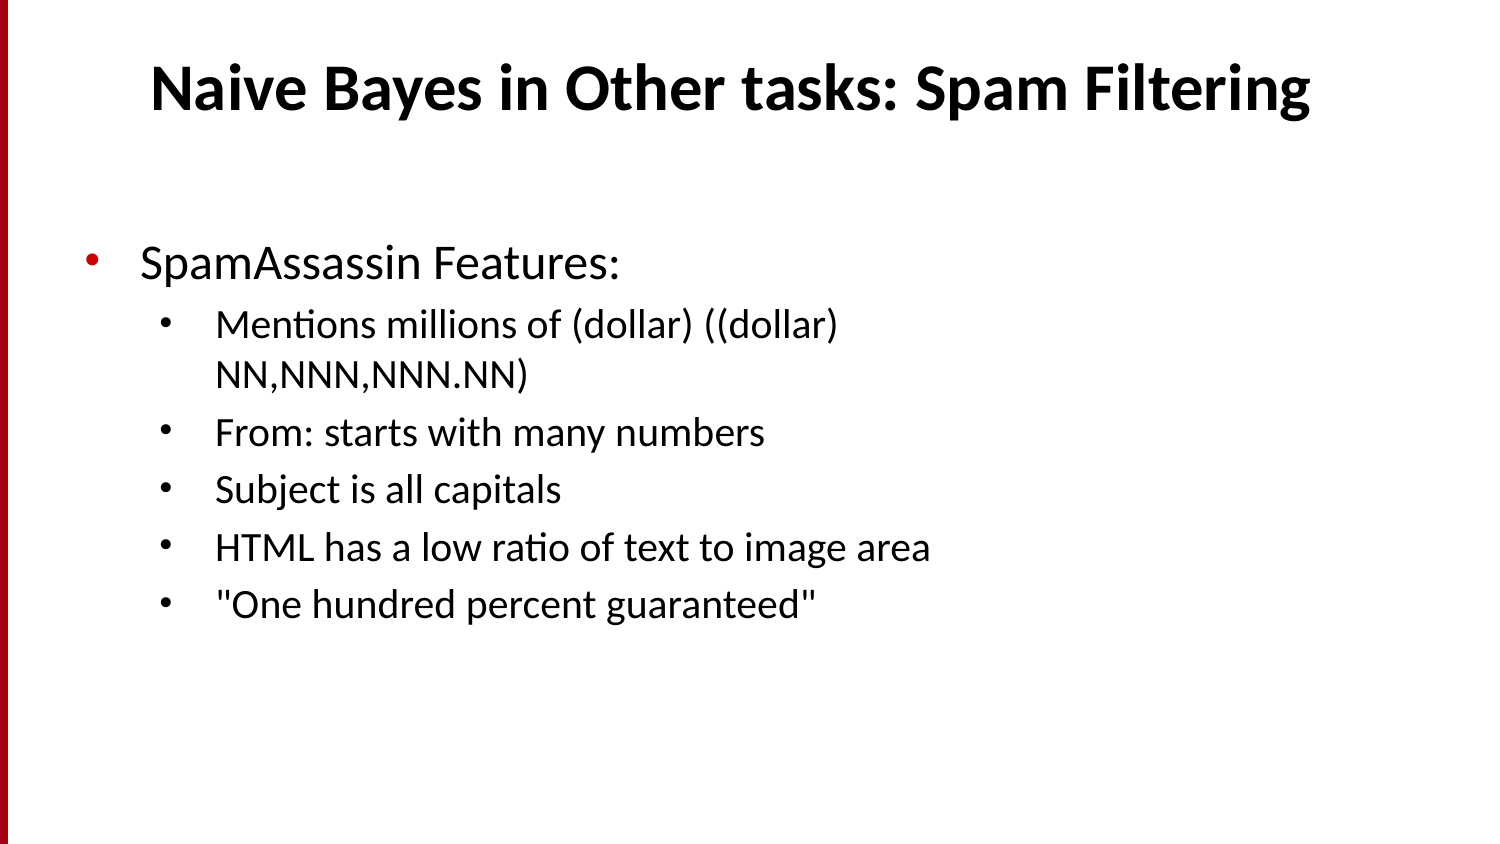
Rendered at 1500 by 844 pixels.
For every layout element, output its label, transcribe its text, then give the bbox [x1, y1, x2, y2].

title Naive Bayes in Other tasks: Spam Filtering [135, 19, 1425, 132]
list SpamAssassin Features: Mentions millions of (dollar) ((dollar) NN,NNN,NNN.NN) From: starts with many numbers Subject is all capitals HTML has a low ratio of text to image area "One hundred percent guaranteed" [50, 221, 1175, 769]
